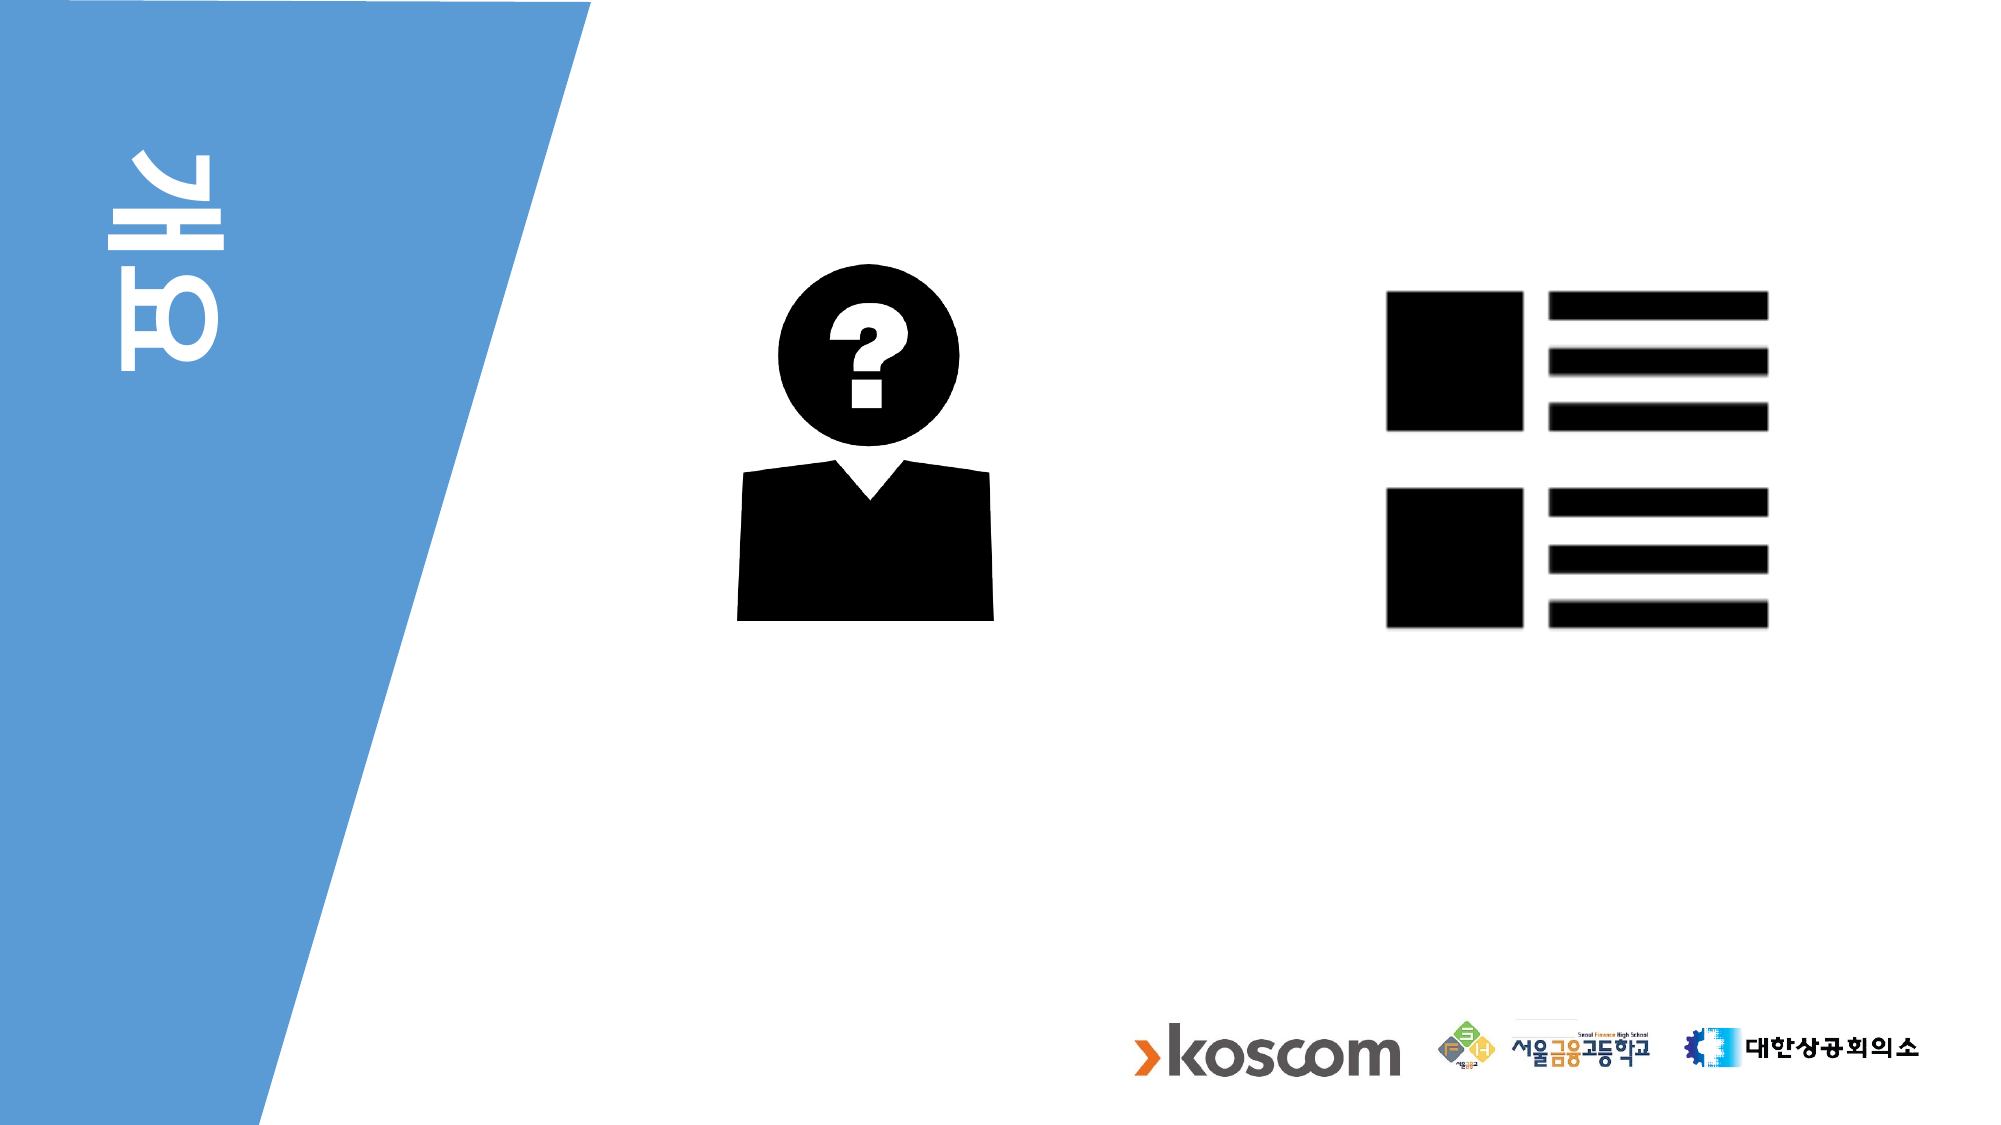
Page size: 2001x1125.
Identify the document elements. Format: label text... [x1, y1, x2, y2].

text_box 개요 [69, 130, 253, 400]
text_box [0, 0, 593, 1125]
picture [1128, 1019, 1406, 1080]
picture [1433, 966, 2000, 1125]
picture [687, 264, 1043, 621]
picture [1356, 264, 1801, 661]
